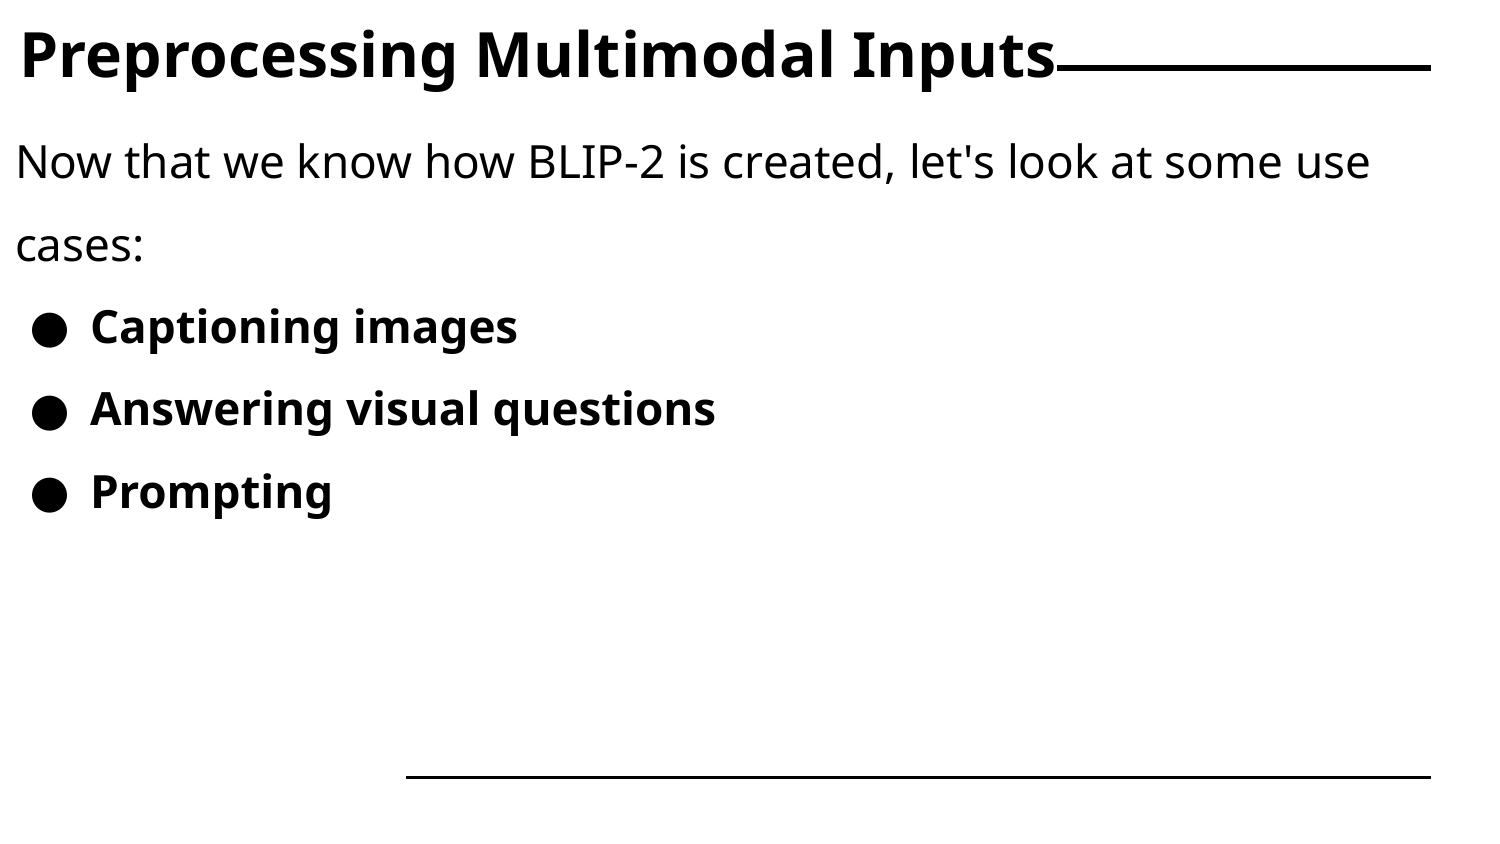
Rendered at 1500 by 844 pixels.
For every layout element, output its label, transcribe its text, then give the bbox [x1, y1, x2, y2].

text_box Now that we know how BLIP-2 is created, let's look at some use cases: Captioning images Answering visual questions Prompting [0, 90, 1465, 823]
title Preprocessing Multimodal Inputs [4, 0, 1465, 90]
